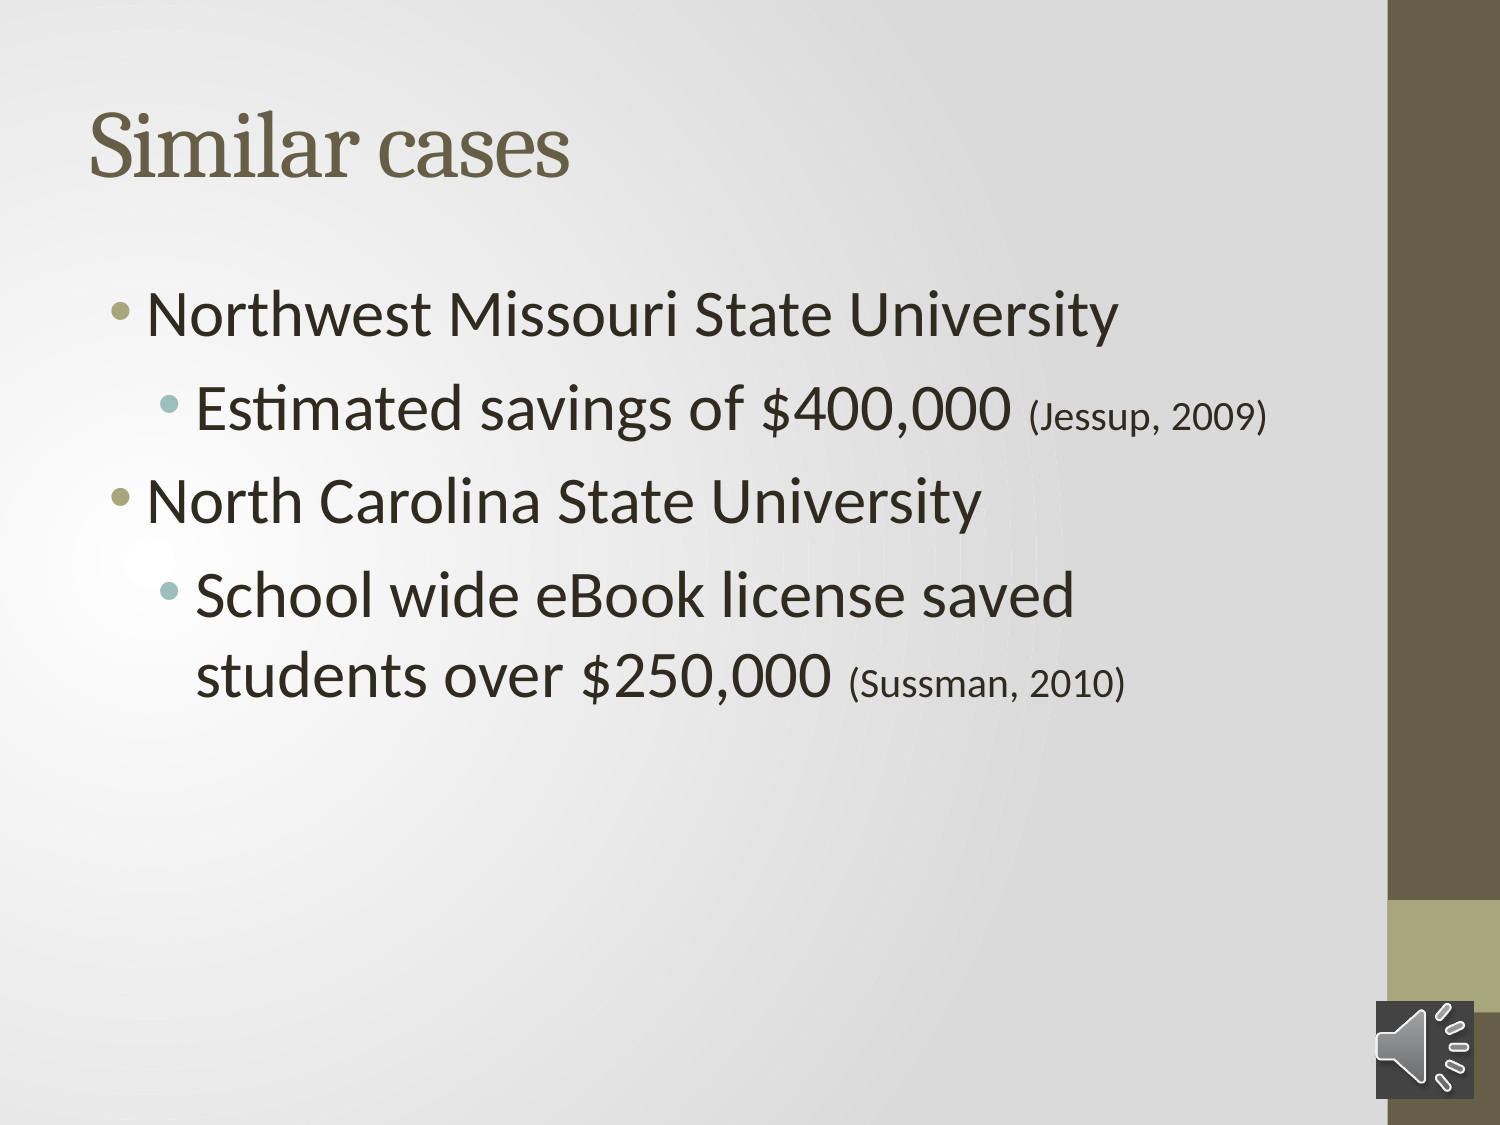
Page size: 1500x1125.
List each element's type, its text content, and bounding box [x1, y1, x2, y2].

title Similar cases [75, 45, 1325, 233]
list Northwest Missouri State University Estimated savings of $400,000 (Jessup, 2009) North Carolina State University School wide eBook license saved students over $250,000 (Sussman, 2010) [75, 262, 1325, 1050]
picture [1374, 999, 1476, 1101]
